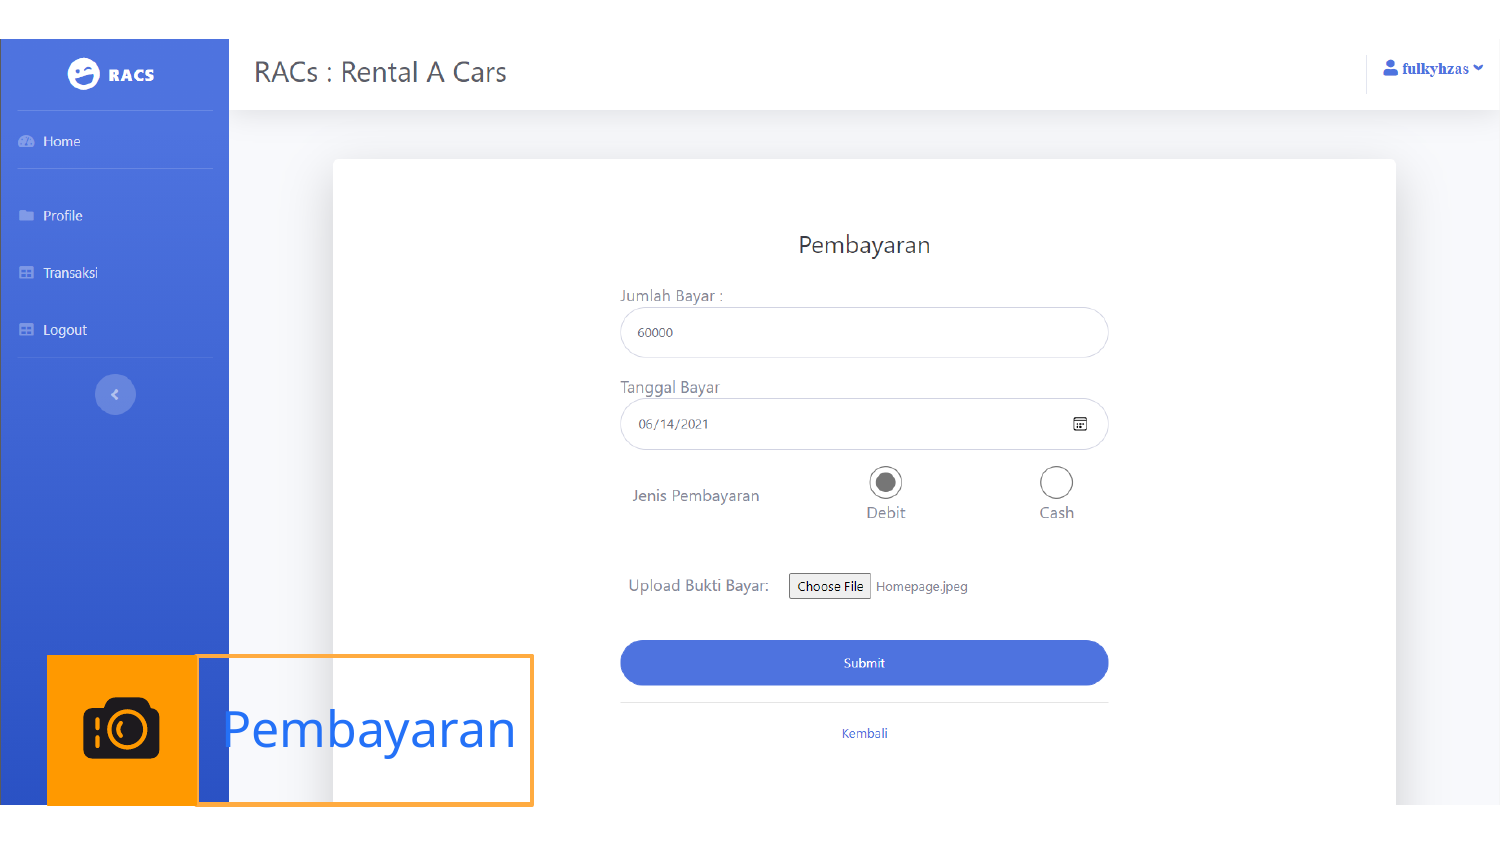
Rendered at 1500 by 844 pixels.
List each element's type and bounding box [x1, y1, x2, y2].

picture [0, 39, 1500, 805]
text_box [83, 697, 160, 759]
